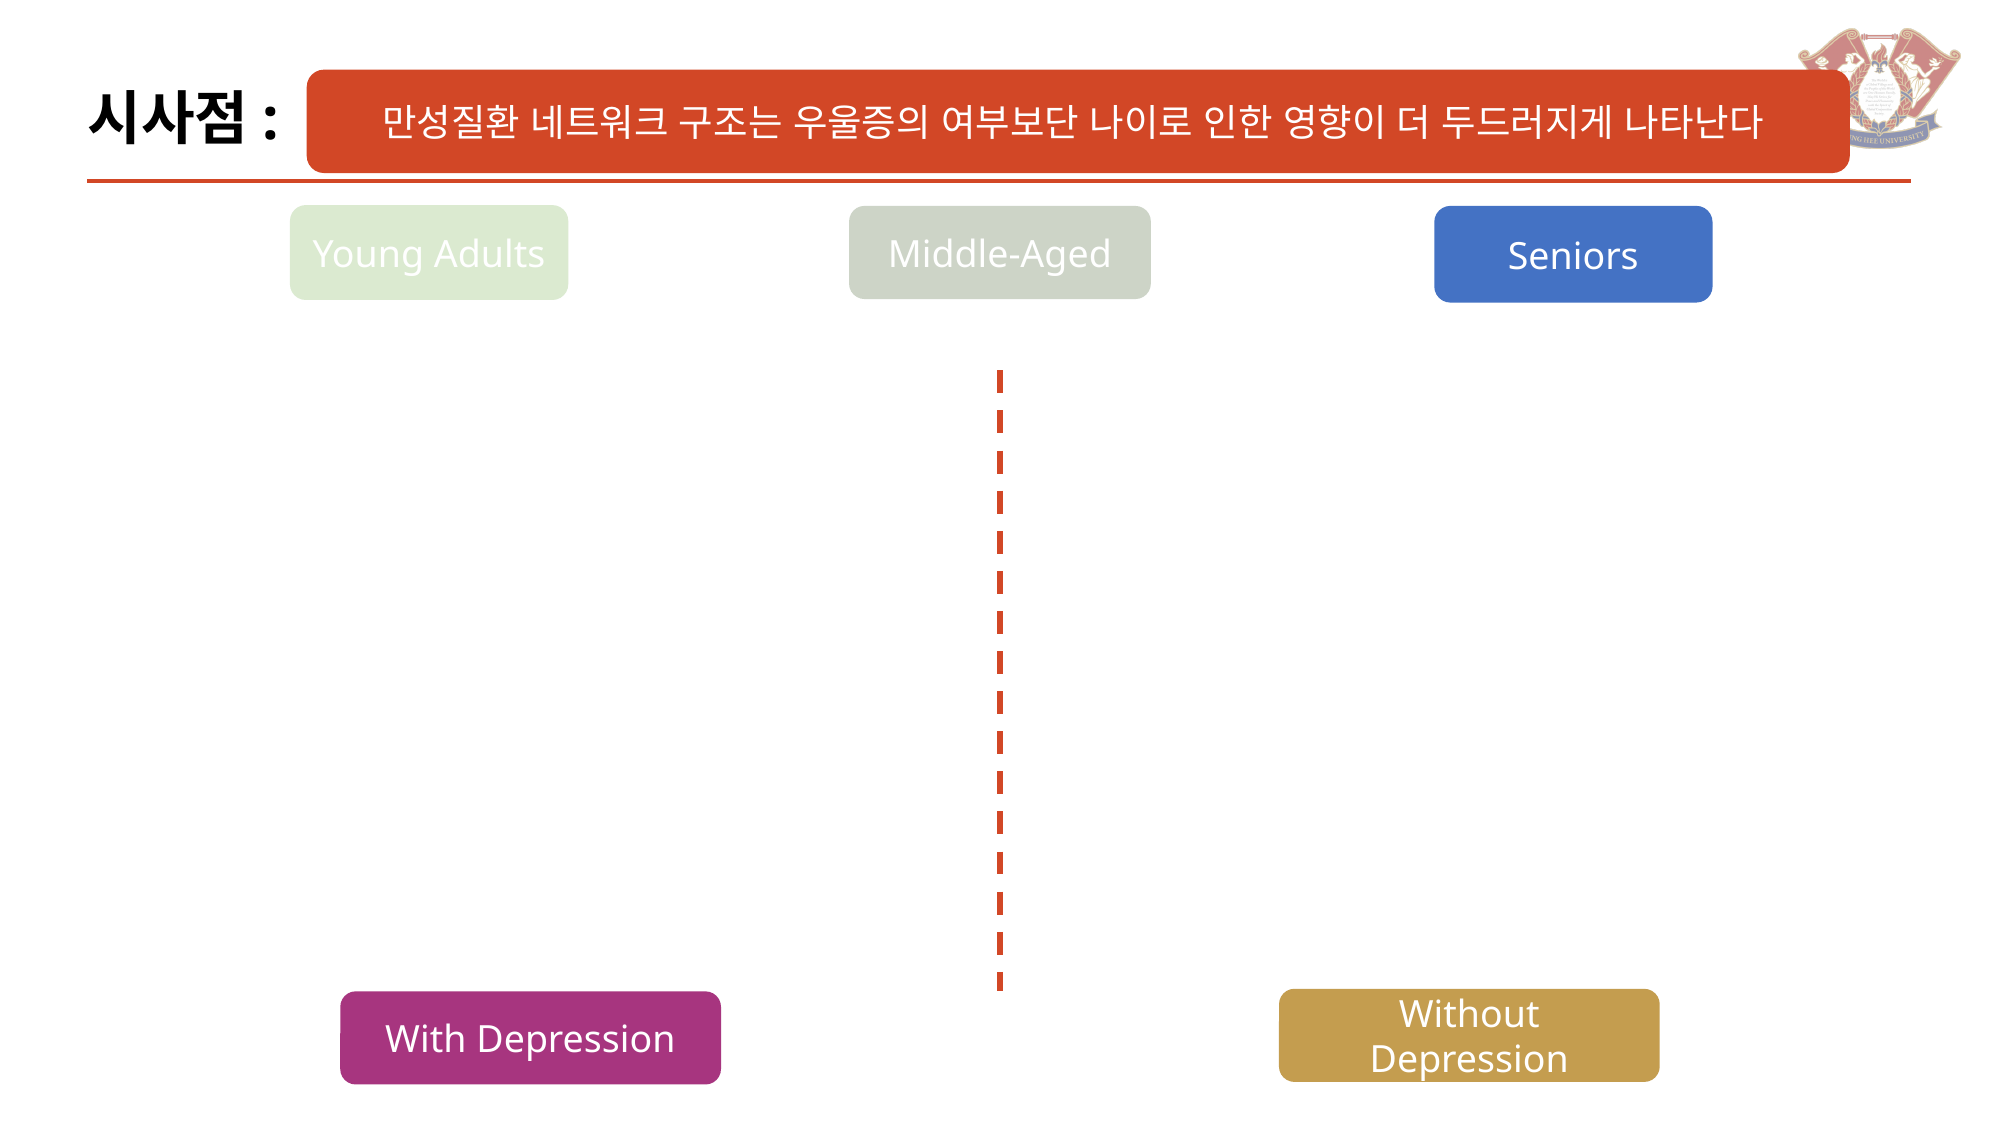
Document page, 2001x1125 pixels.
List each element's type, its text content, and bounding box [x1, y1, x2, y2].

picture [1798, 28, 1961, 149]
text_box 만성질환 네트워크 구조는 우울증의 여부보단 나이로 인한 영향이 더 두드러지게 나타난다 [305, 68, 1851, 175]
text_box With Depression [339, 990, 723, 1086]
text_box Without Depression [1277, 987, 1661, 1083]
text_box Seniors [1433, 204, 1714, 304]
text_box Middle-Aged [848, 204, 1152, 301]
text_box Young Adults [288, 204, 570, 302]
title 시사점: [72, 68, 320, 173]
